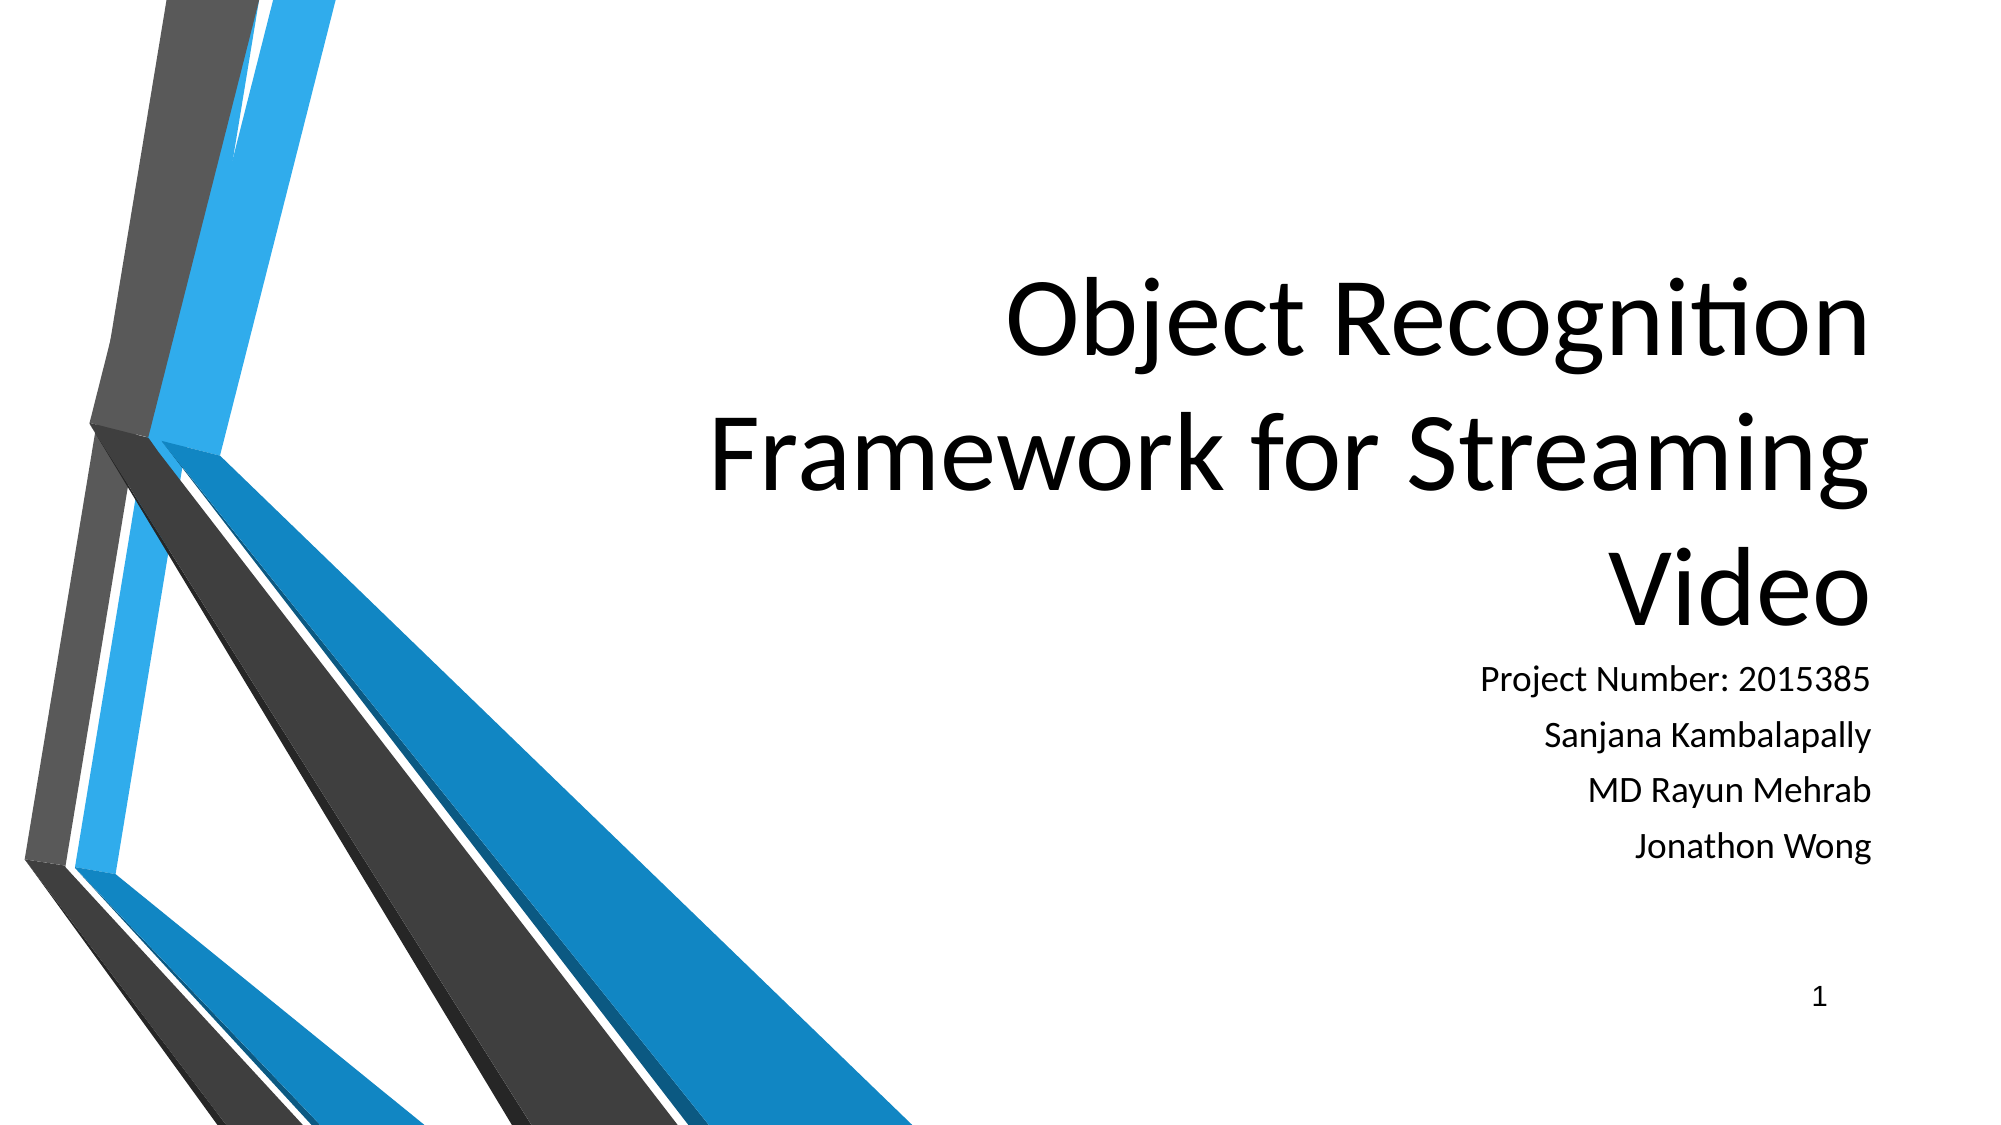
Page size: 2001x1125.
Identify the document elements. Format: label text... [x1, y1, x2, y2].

title Object Recognition Framework for Streaming Video [480, 226, 1887, 656]
subtitle Project Number: 2015385 Sanjana Kambalapally MD Rayun Mehrab Jonathon Wong [740, 655, 1887, 884]
slide_number ‹#› [1796, 965, 1887, 1025]
